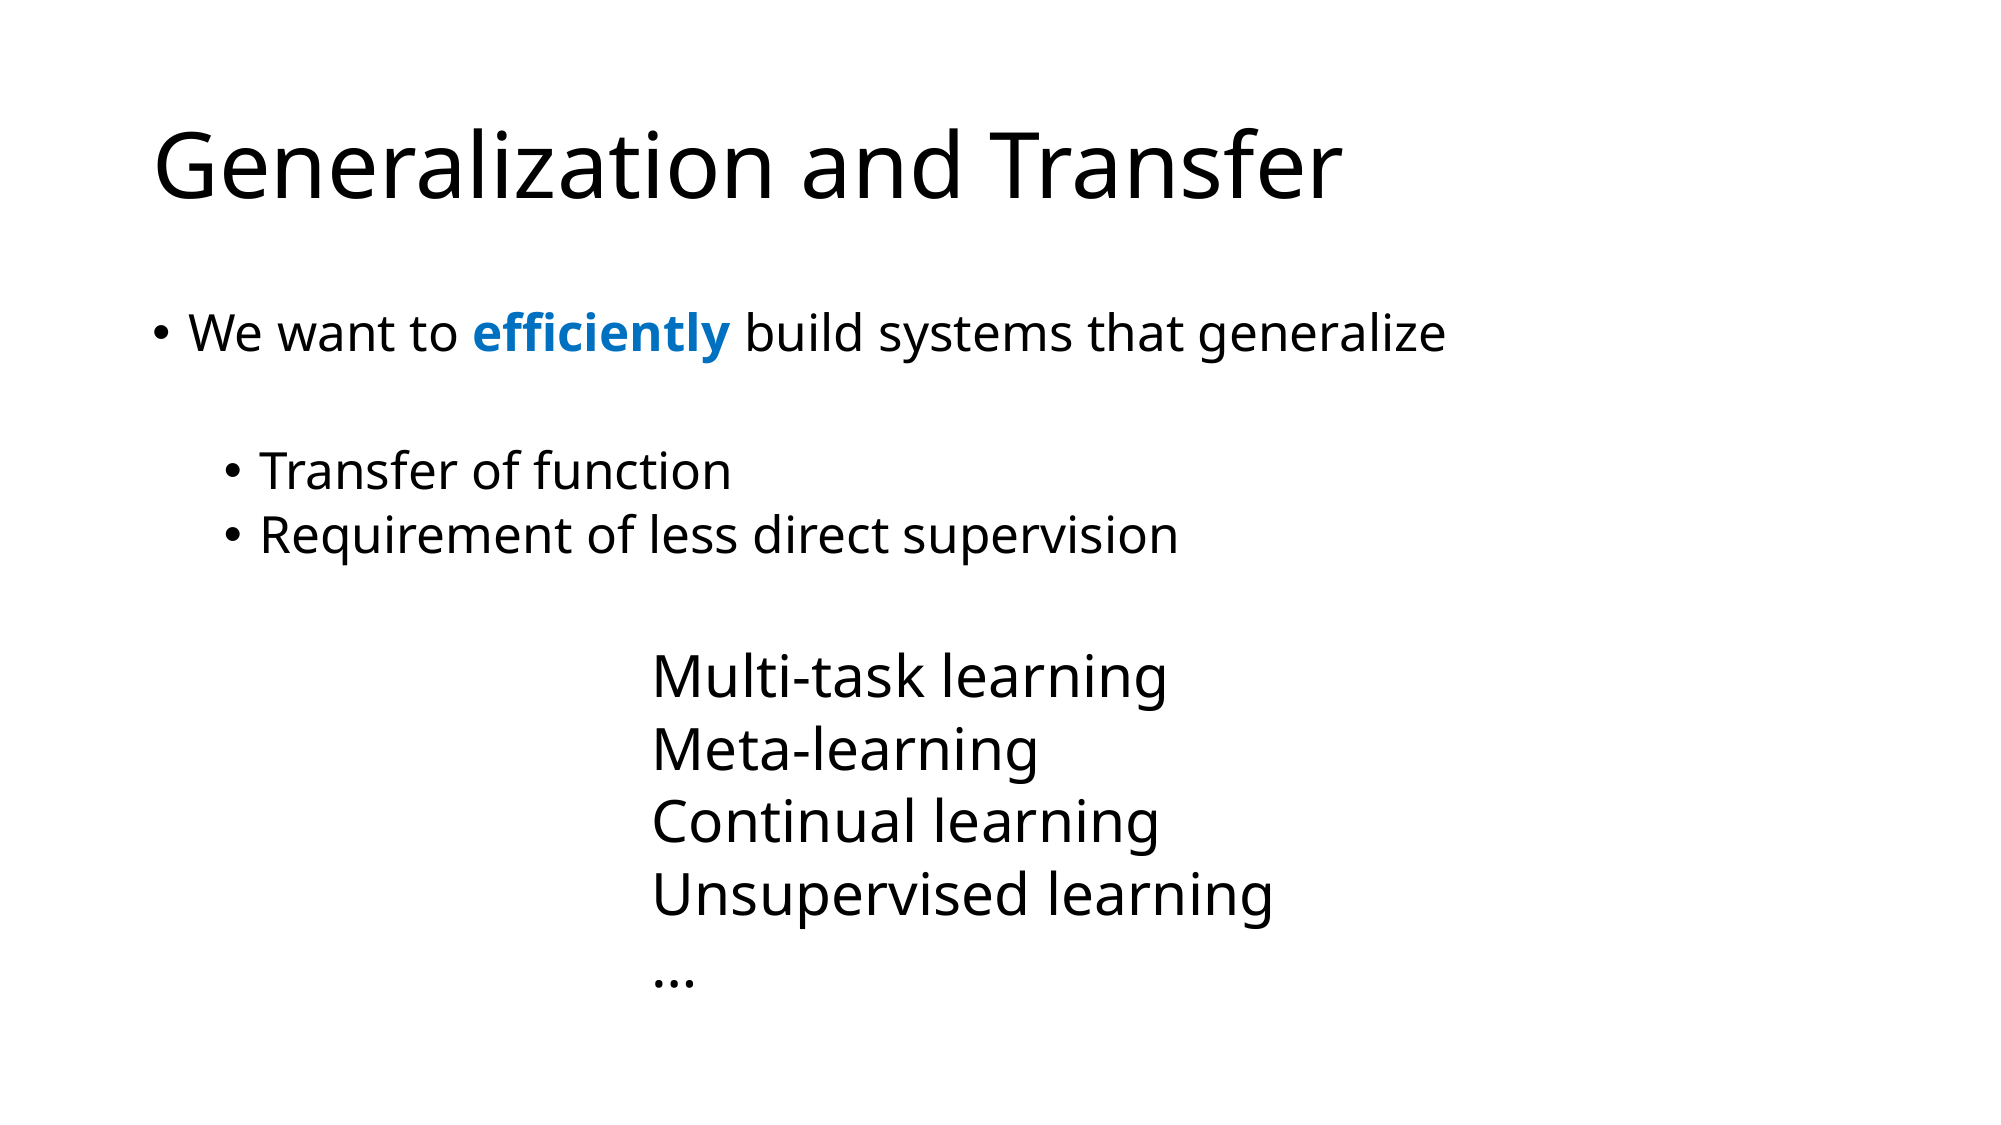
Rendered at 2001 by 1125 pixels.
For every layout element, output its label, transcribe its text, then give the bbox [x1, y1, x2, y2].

title Generalization and Transfer [137, 59, 1863, 278]
list We want to efficiently build systems that generalize Transfer of function Requirement of less direct supervision Multi-task learning Meta-learning Continual learning Unsupervised learning … [137, 299, 1932, 1014]
